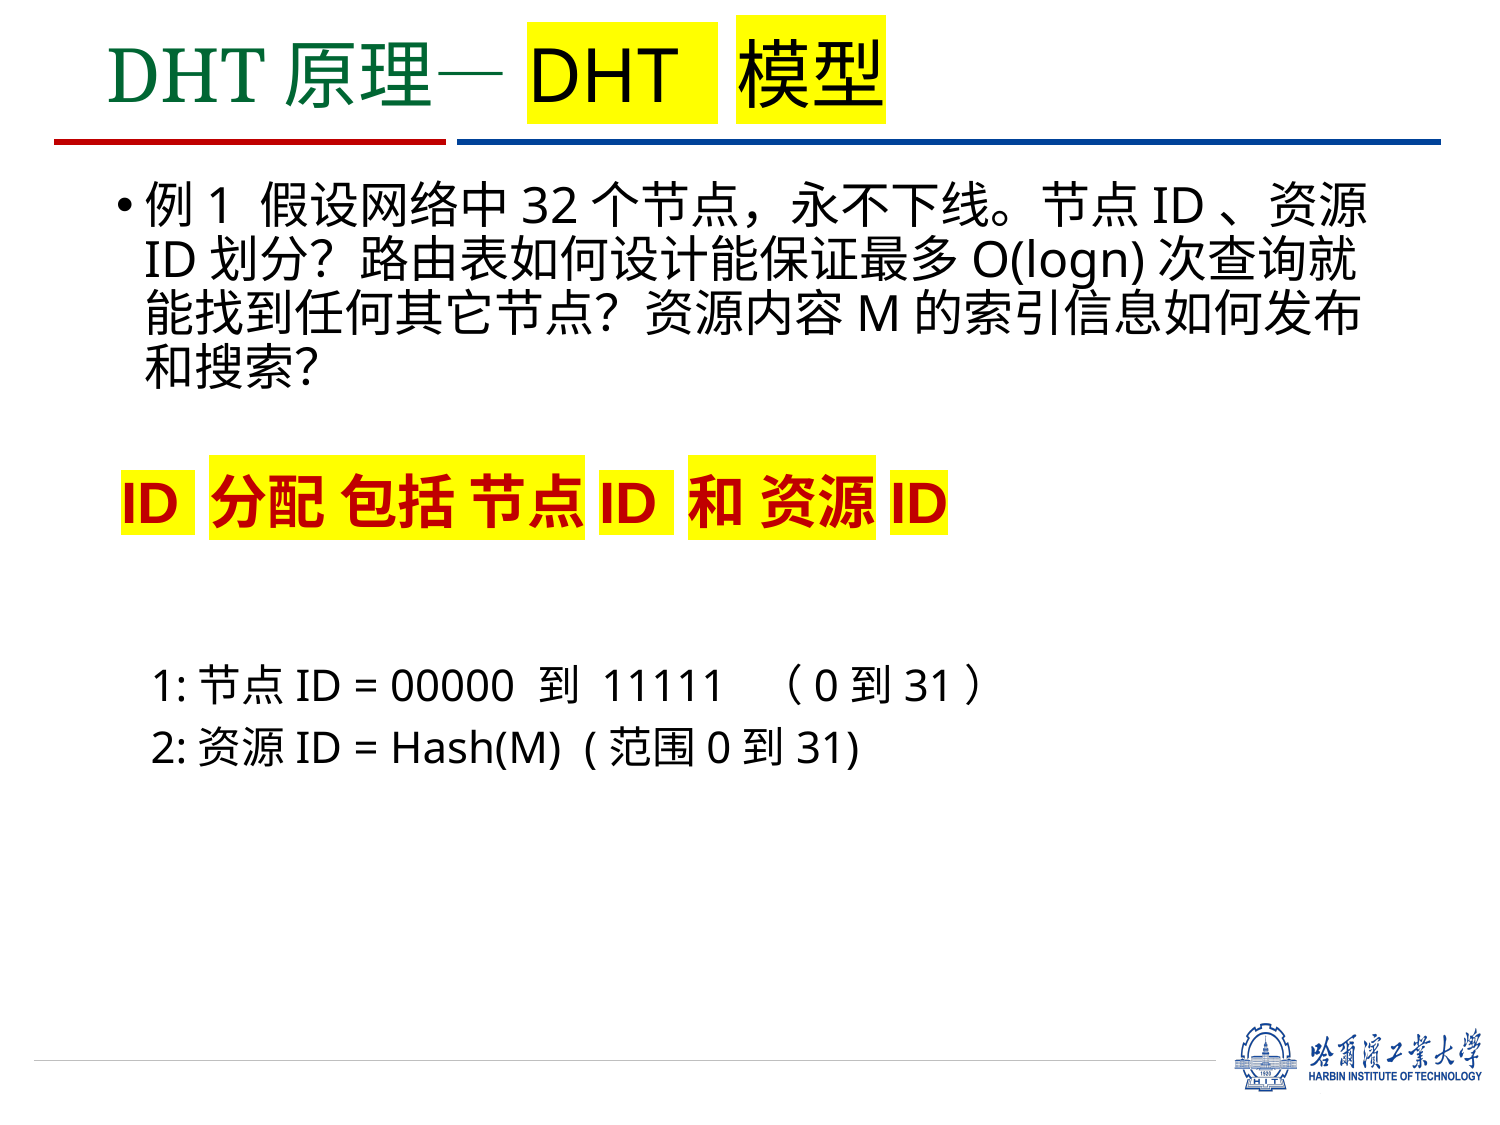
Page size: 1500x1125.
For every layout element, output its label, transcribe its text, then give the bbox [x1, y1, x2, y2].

slide_number [1059, 1042, 1397, 1103]
text_box DHT原理—DHT 模型 [104, 25, 1133, 118]
text_box ID 分配 包括 节点ID 和 资源ID [106, 457, 963, 543]
picture [1204, 1023, 1482, 1094]
list 例1 假设网络中32个节点，永不下线。节点ID、资源ID划分？路由表如何设计能保证最多O(logn)次查询就能找到任何其它节点？资源内容M的索引信息如何发布和搜索？ 1:节点ID = 00000 到 11111 （0到31） 2:资源ID = Hash(M) (范围0到31) [101, 172, 1395, 907]
